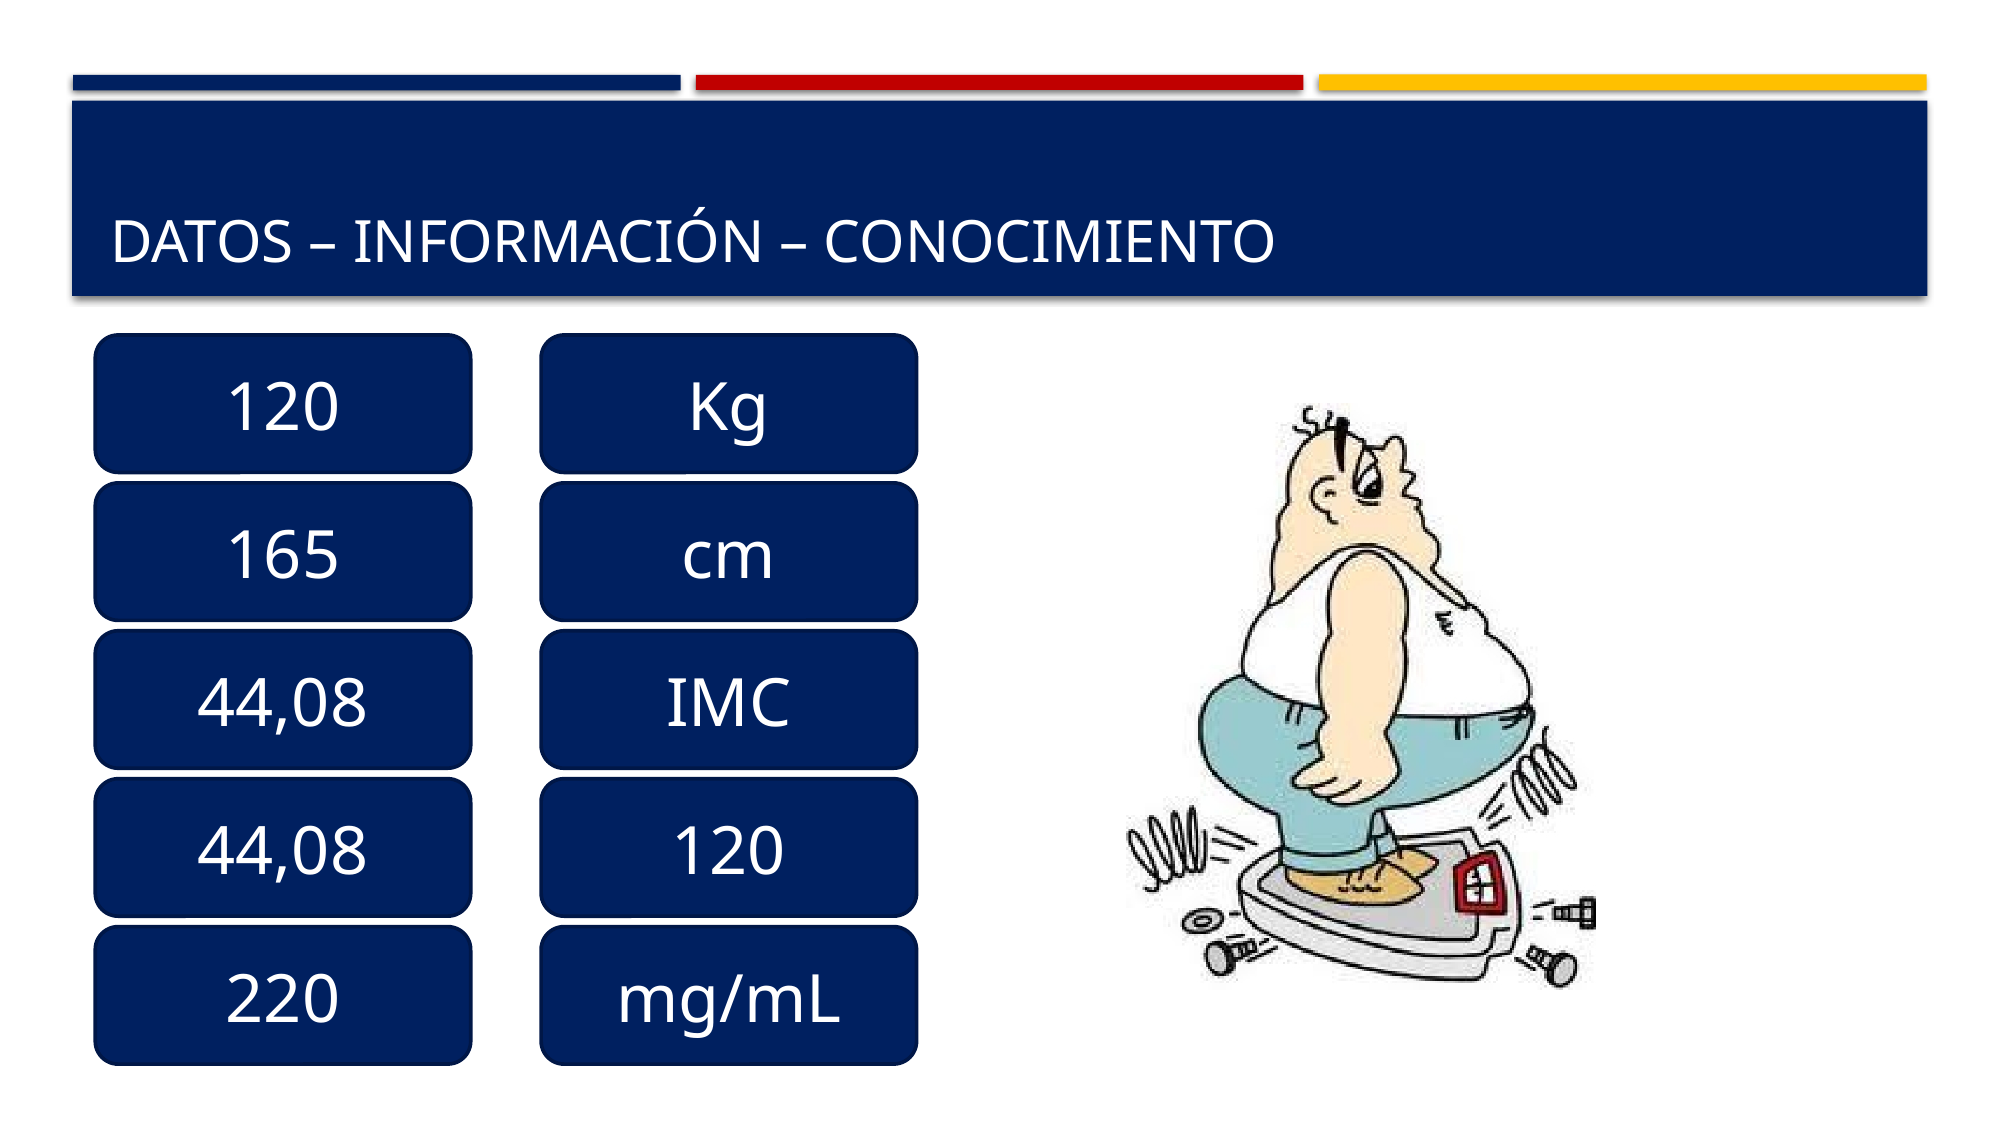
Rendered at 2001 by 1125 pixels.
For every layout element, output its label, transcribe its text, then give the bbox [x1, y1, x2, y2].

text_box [94, 334, 472, 1065]
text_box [540, 334, 918, 1065]
title Datos – Información – Conocimiento [95, 115, 1905, 282]
picture [1126, 403, 1597, 991]
